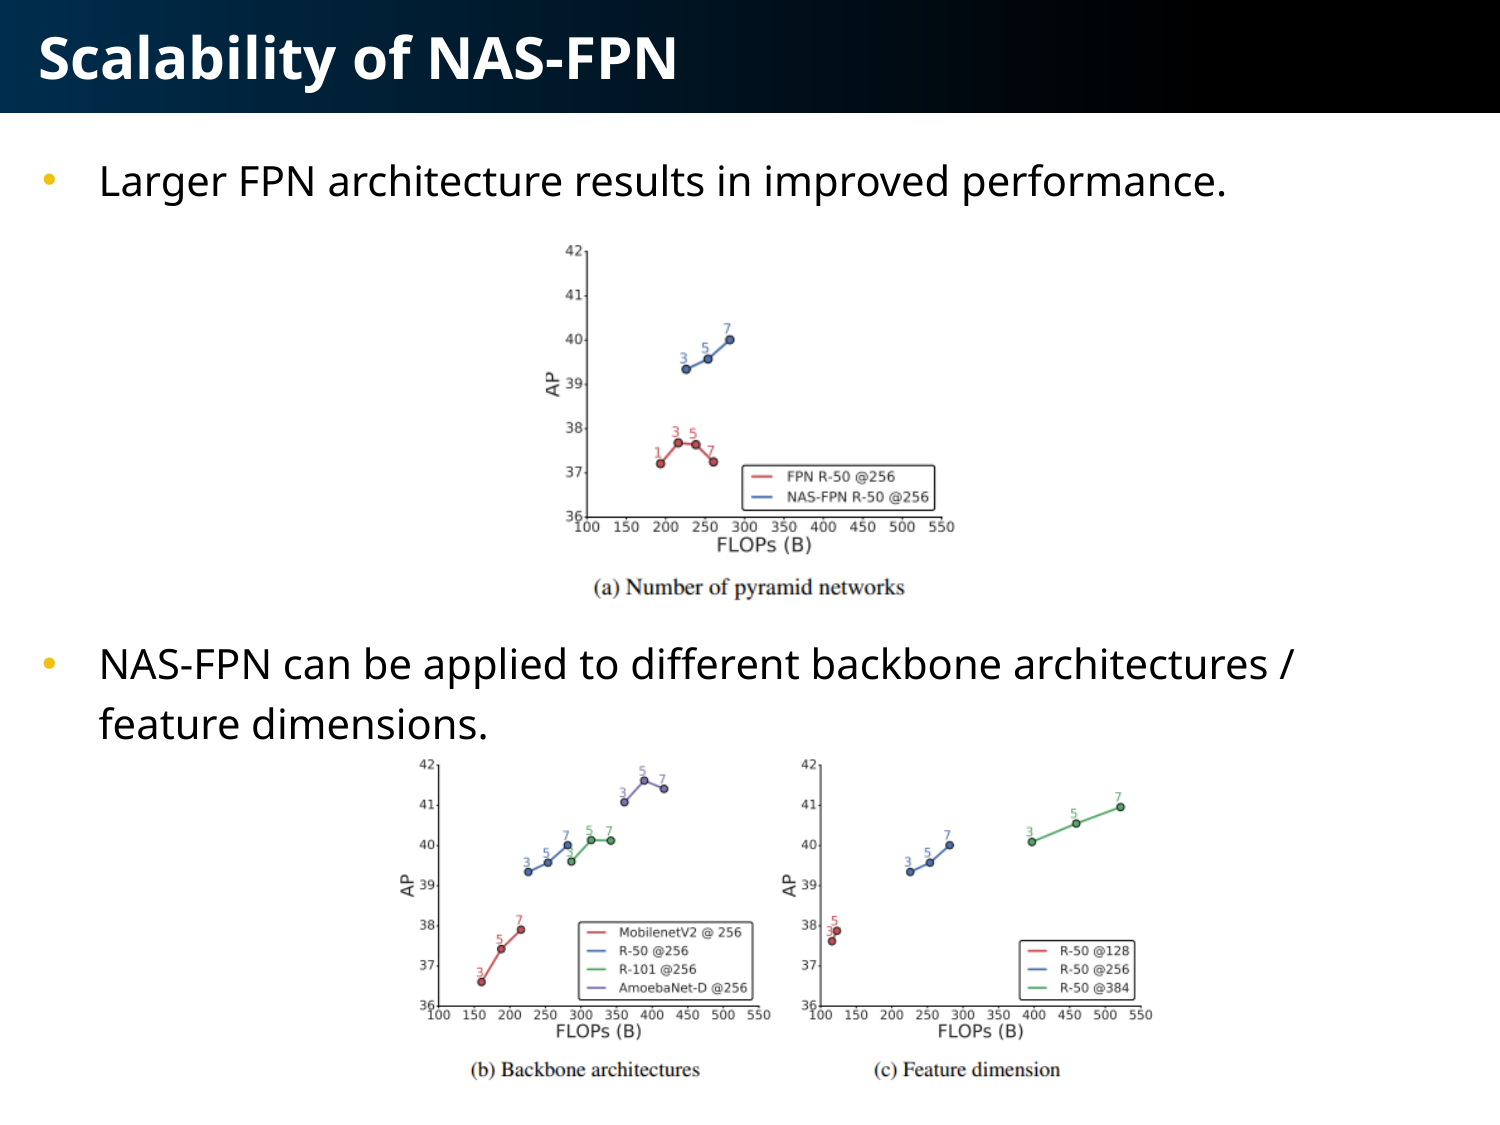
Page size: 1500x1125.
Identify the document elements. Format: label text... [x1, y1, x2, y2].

picture [398, 751, 1162, 1089]
list Larger FPN architecture results in improved performance. [27, 137, 1386, 232]
text_box NAS-FPN can be applied to different backbone architectures / feature dimensions. [27, 620, 1386, 715]
picture [545, 240, 962, 610]
title Scalability of NAS-FPN [23, 0, 1477, 113]
